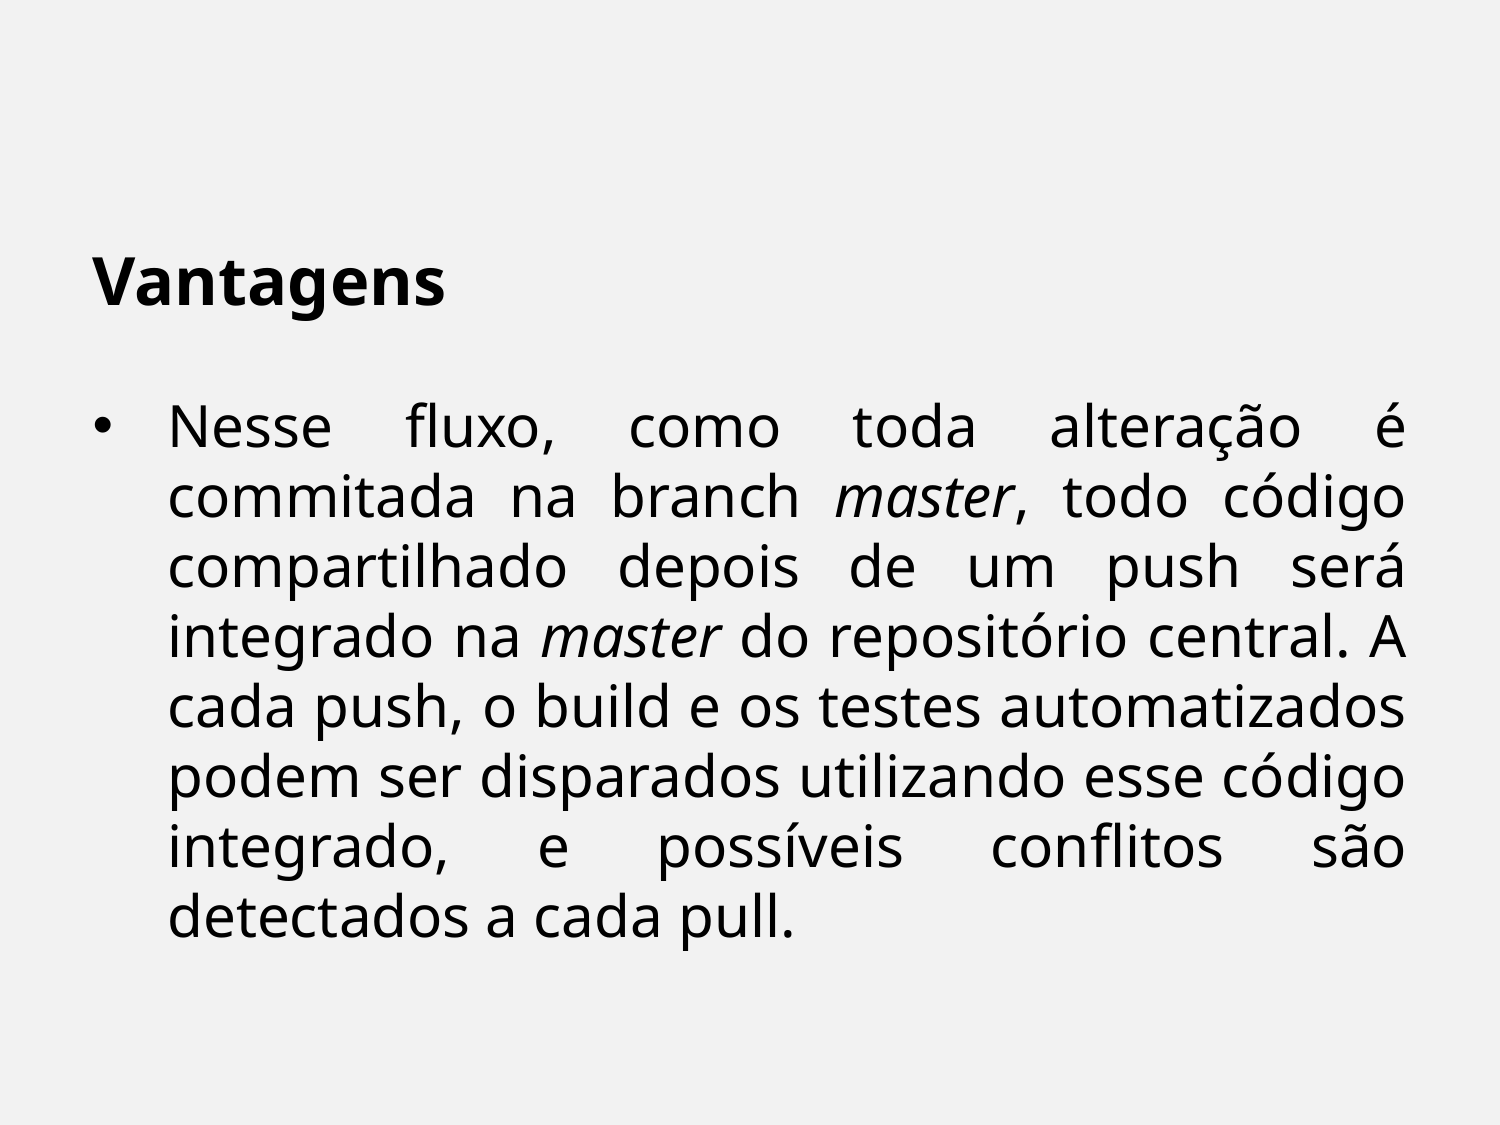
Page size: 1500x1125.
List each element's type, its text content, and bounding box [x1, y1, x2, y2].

text_box Vantagens Nesse fluxo, como toda alteração é commitada na branch master, todo código compartilhado depois de um push será integrado na master do repositório central. A cada push, o build e os testes automatizados podem ser disparados utilizando esse código integrado, e possíveis conflitos são detectados a cada pull. [78, 231, 1422, 957]
